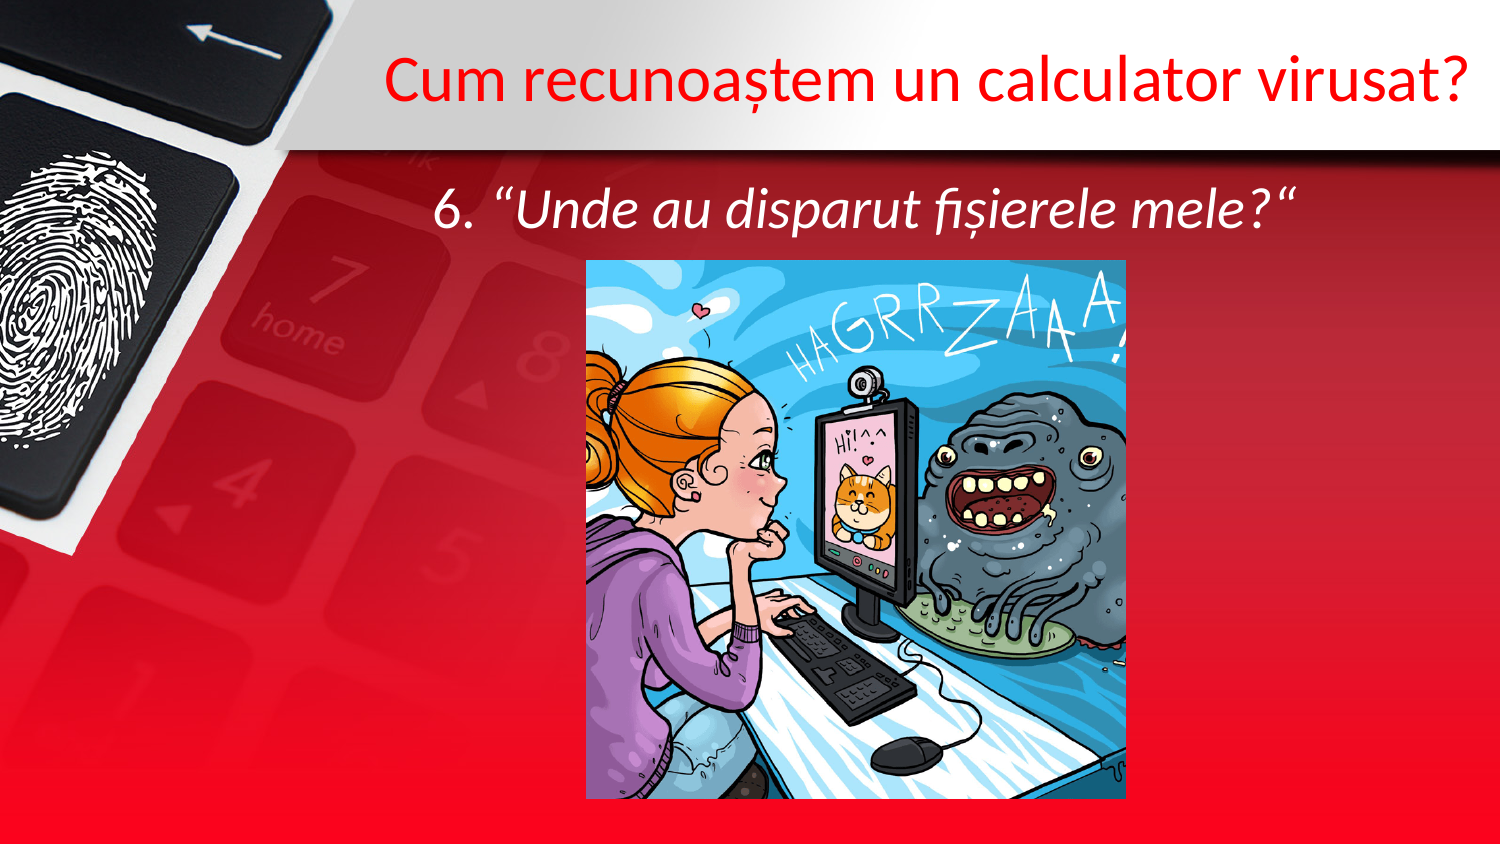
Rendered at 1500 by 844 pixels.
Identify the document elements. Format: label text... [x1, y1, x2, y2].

picture [0, 0, 1500, 844]
list 6. “Unde au disparut fișierele mele?“ [416, 162, 1394, 739]
title Cum recunoaștem un calculator virusat? [369, 77, 1490, 172]
